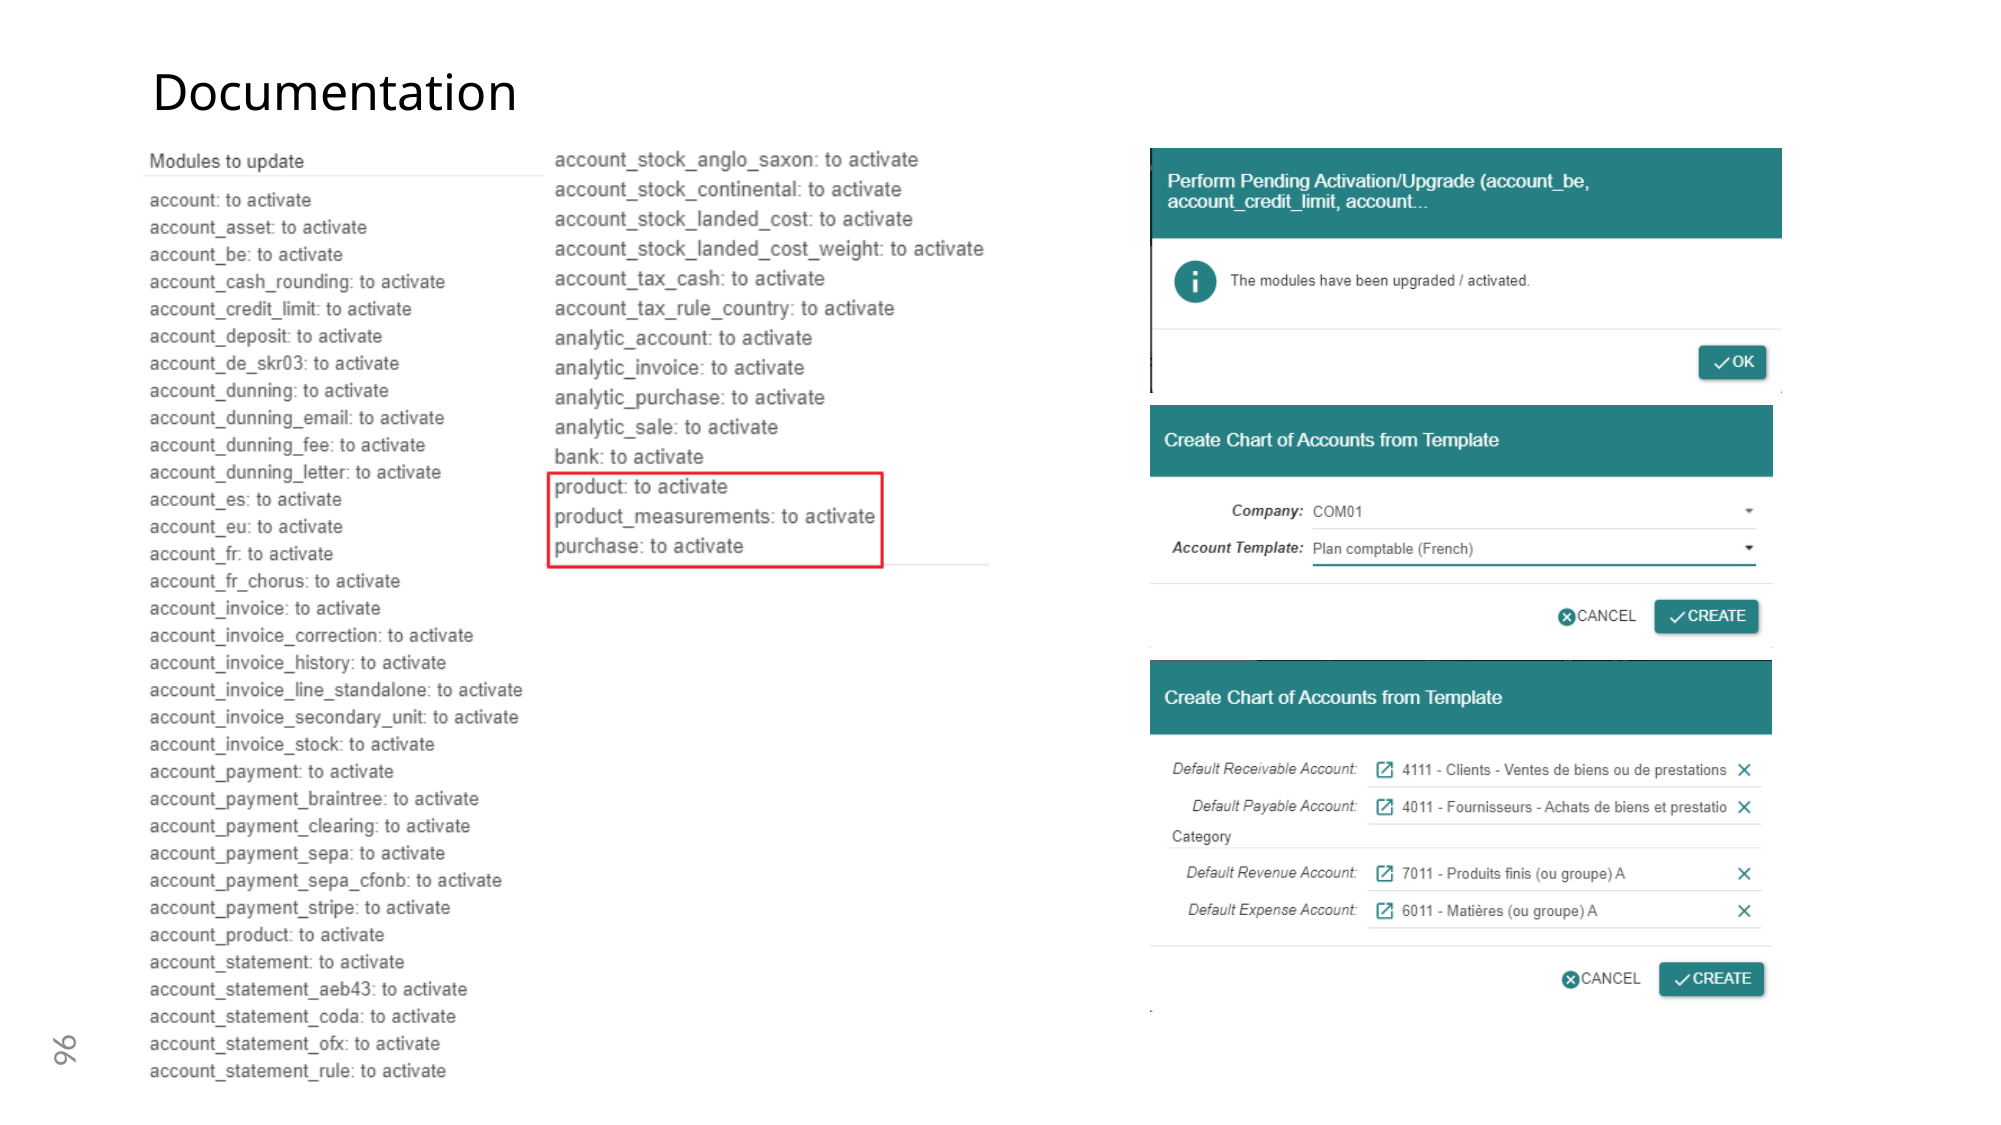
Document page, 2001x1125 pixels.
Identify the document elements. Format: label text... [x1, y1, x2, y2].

slide_number 96 [32, 995, 93, 1108]
title Documentation [137, 59, 1863, 136]
picture [137, 148, 989, 1087]
picture [1150, 660, 1772, 1012]
picture [1150, 405, 1773, 648]
picture [1150, 148, 1783, 393]
